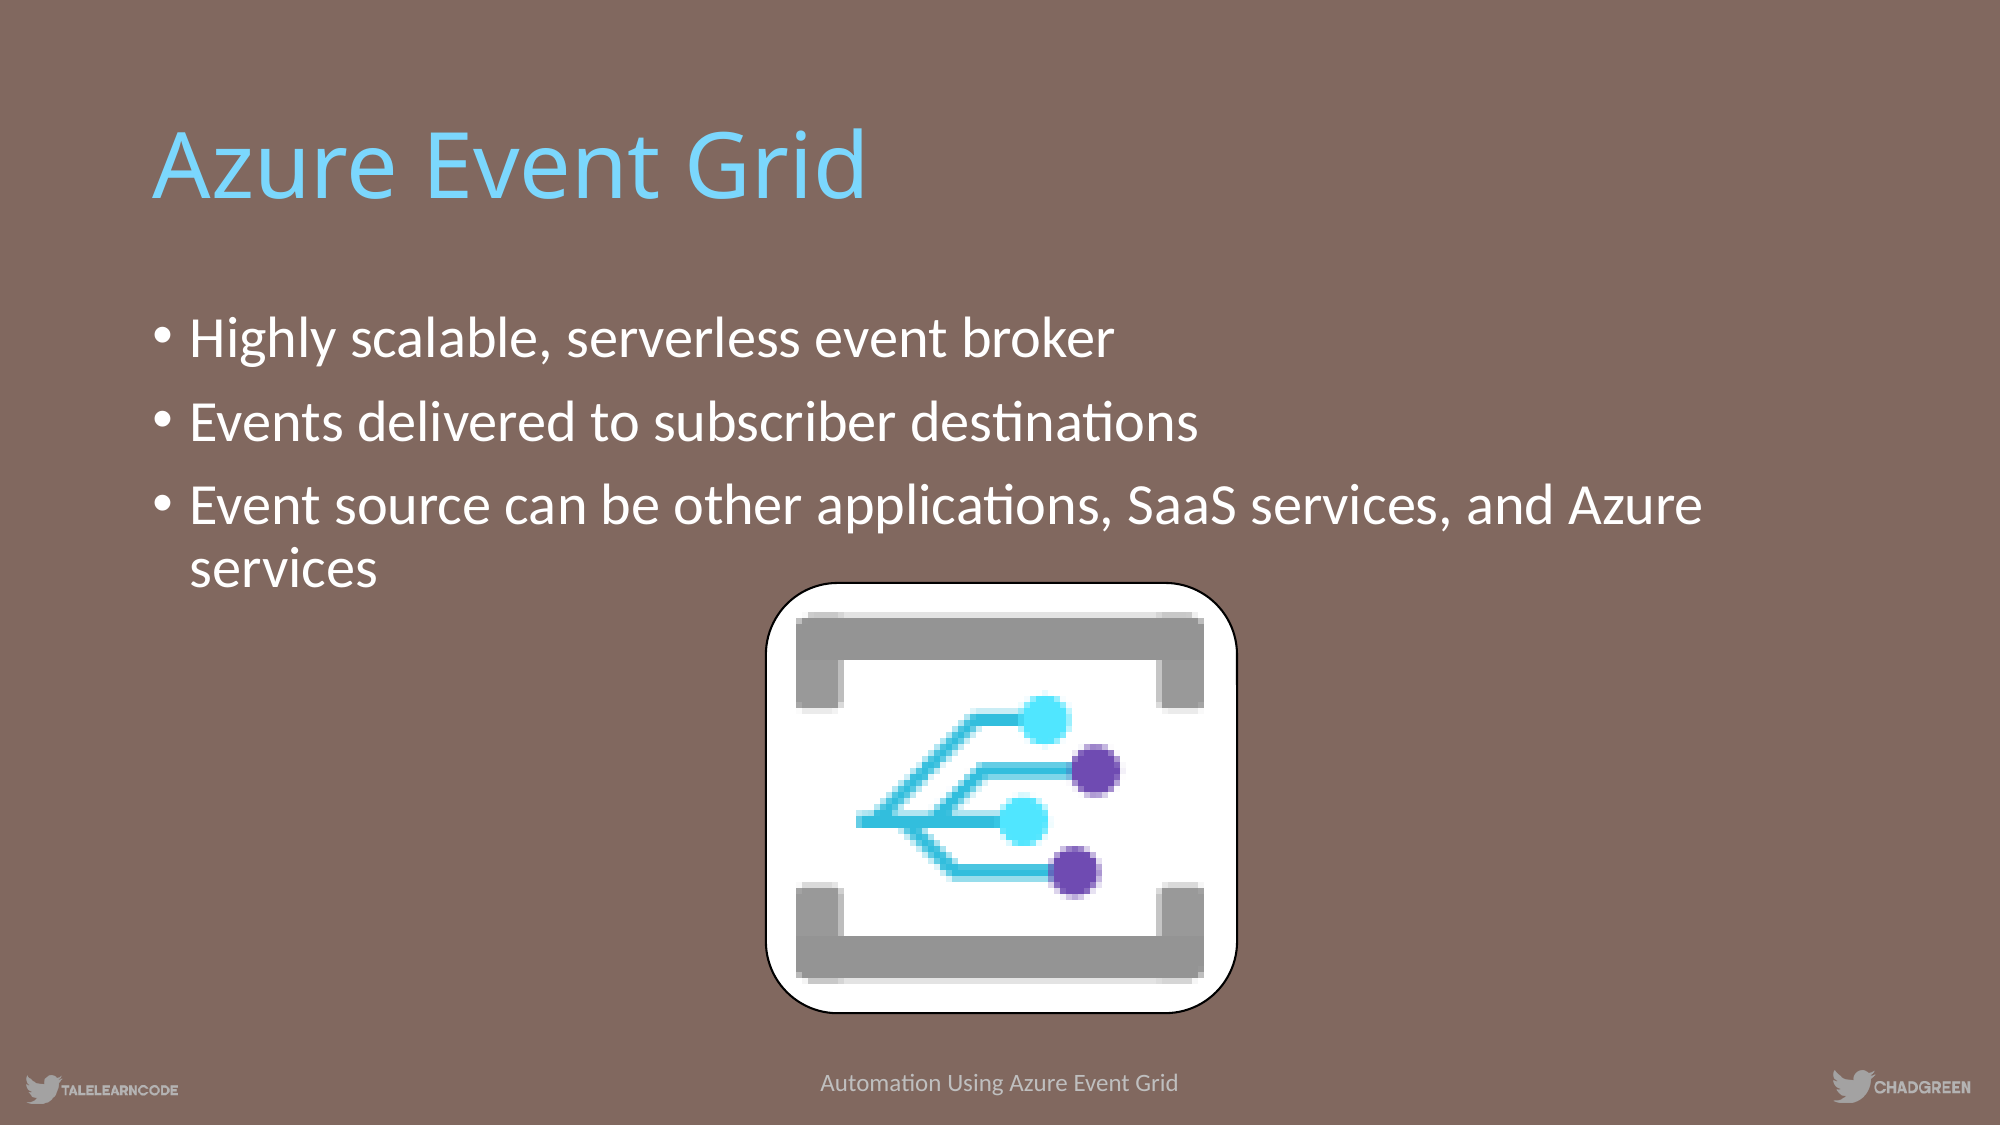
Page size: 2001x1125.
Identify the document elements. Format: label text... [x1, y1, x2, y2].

list Highly scalable, serverless event broker Events delivered to subscriber destinations Event source can be other applications, SaaS services, and Azure services [137, 299, 1863, 1014]
title Azure Event Grid [137, 59, 1863, 278]
picture [784, 582, 1216, 1014]
